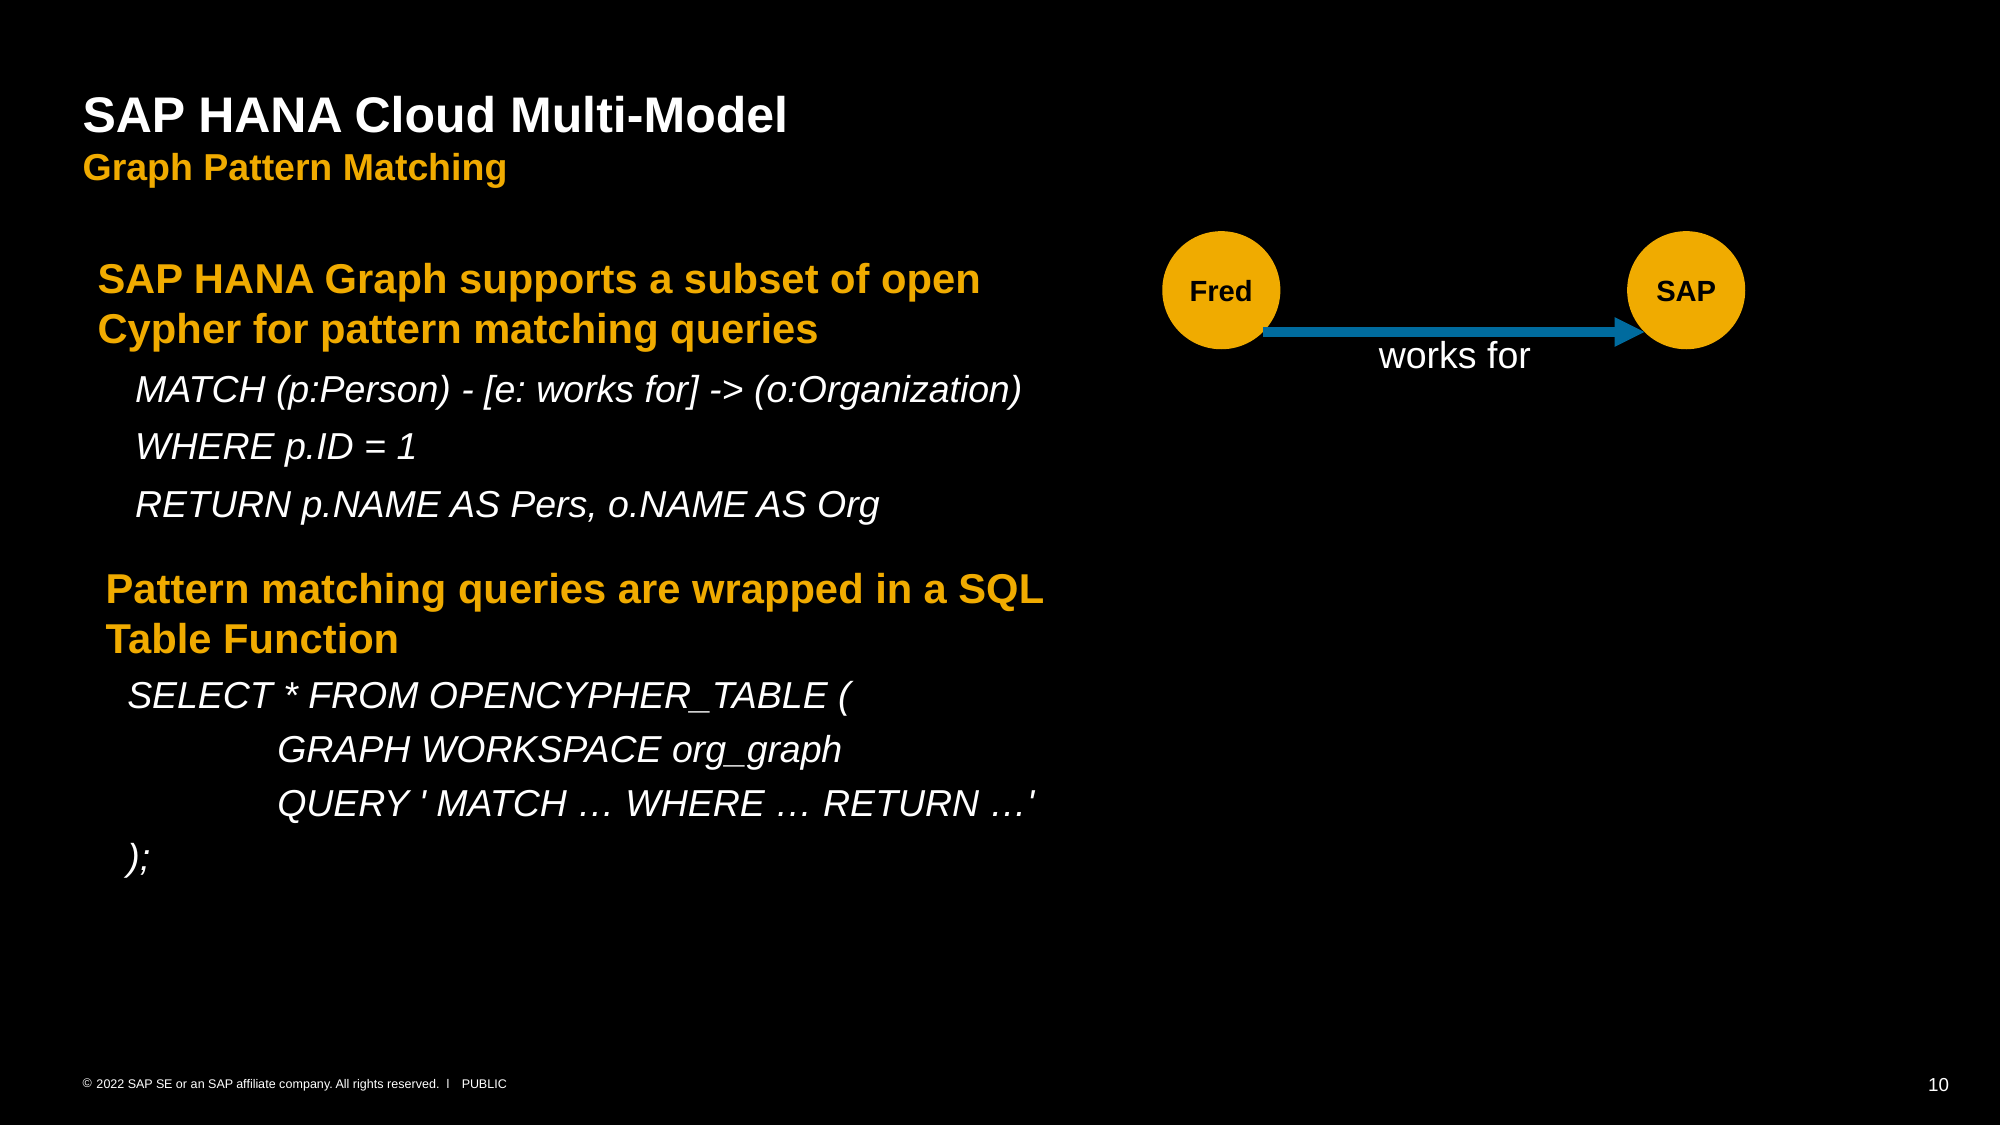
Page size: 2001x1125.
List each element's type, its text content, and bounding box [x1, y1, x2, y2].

text_box works for [1461, 330, 1538, 377]
text_box works for [1372, 330, 1447, 377]
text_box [1453, 140, 1457, 523]
text_box SAP [1627, 231, 1746, 350]
title SAP HANA Cloud Multi-Model Graph Pattern Matching [82, 82, 1918, 189]
text_box SAP HANA Graph supports a subset of open Cypher for pattern matching queries MATCH (p:Person) - [e: works for] -> (o:Organization) WHERE p.ID = 1 RETURN p.NAME AS Pers, o.NAME AS Org Pattern matching queries are wrapped in a SQL Table Function SELECT * FROM OPENCYPHER_TABLE ( GRAPH WORKSPACE org_graph QUERY ' MATCH … WHERE … RETURN …' ); [82, 244, 1147, 1018]
text_box Fred [1162, 231, 1281, 350]
